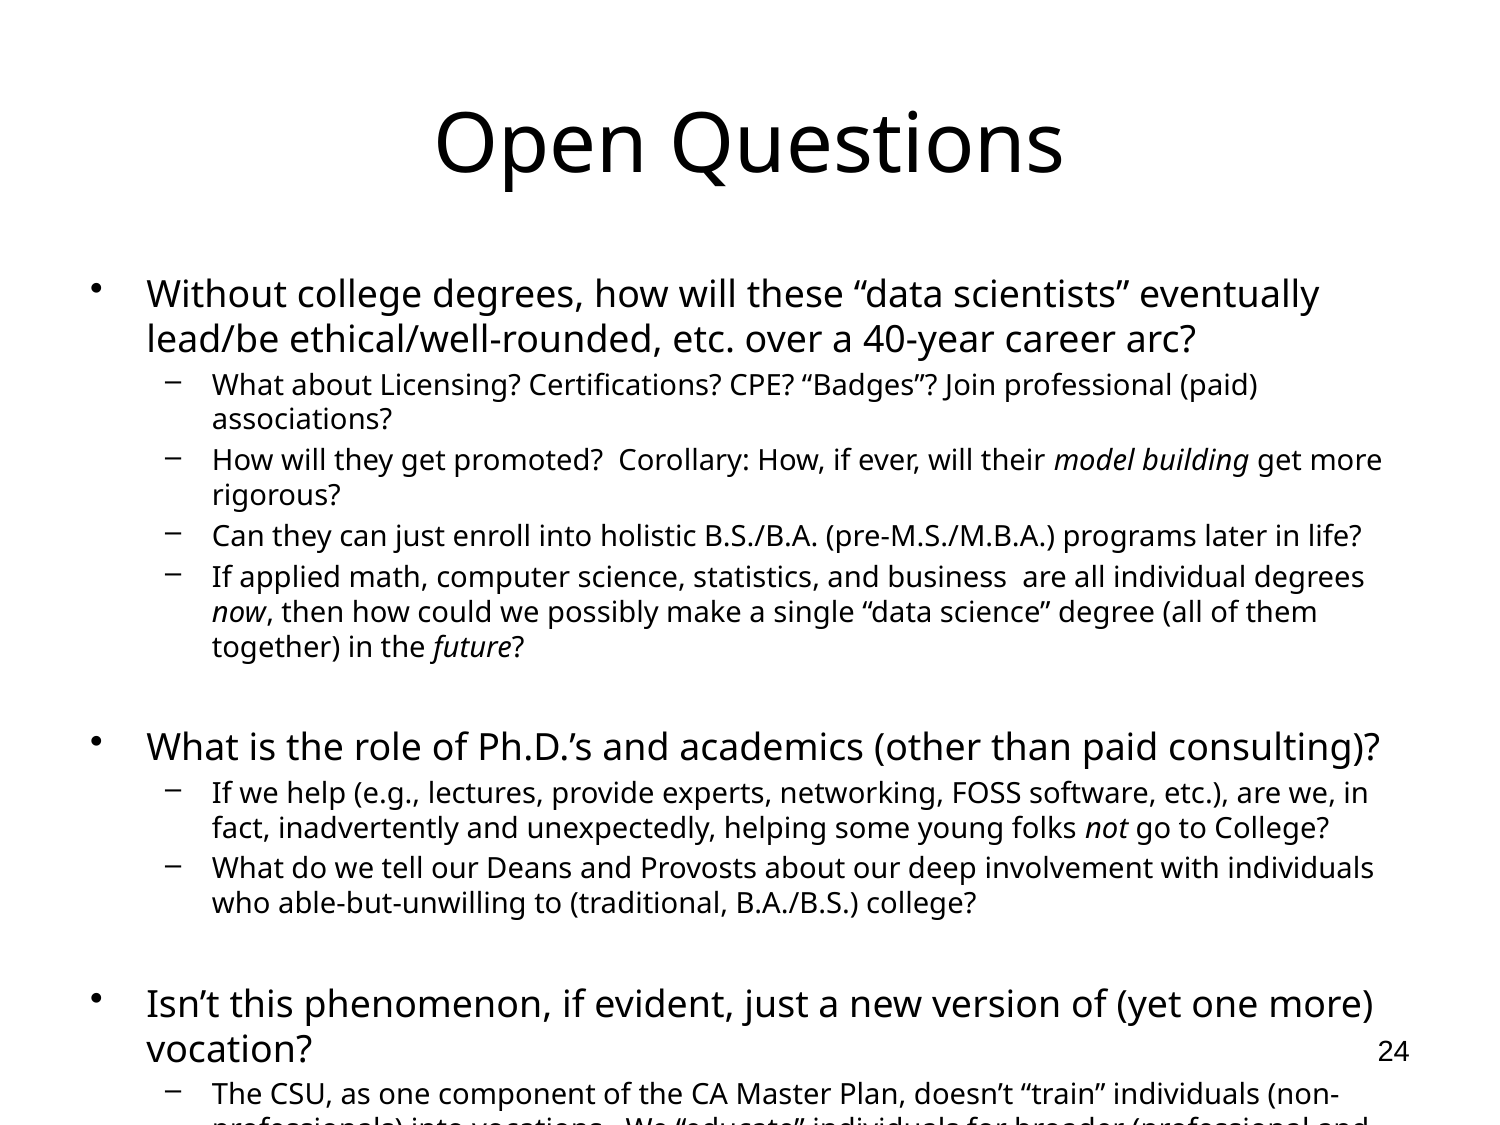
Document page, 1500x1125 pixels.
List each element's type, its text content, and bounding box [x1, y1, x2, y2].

slide_number 24 [1074, 1024, 1425, 1103]
list Without college degrees, how will these “data scientists” eventually lead/be ethical/well-rounded, etc. over a 40-year career arc? What about Licensing? Certifications? CPE? “Badges”? Join professional (paid) associations? How will they get promoted? Corollary: How, if ever, will their model building get more rigorous? Can they can just enroll into holistic B.S./B.A. (pre-M.S./M.B.A.) programs later in life? If applied math, computer science, statistics, and business are all individual degrees now, then how could we possibly make a single “data science” degree (all of them together) in the future? What is the role of Ph.D.’s and academics (other than paid consulting)? If we help (e.g., lectures, provide experts, networking, FOSS software, etc.), are we, in fact, inadvertently and unexpectedly, helping some young folks not go to College? What do we tell our Deans and Provosts about our deep involvement with individuals who able-but-unwilling to (traditional, B.A./B.S.) college? Isn’t this phenomenon, if evident, just a new version of (yet one more) vocation? The CSU, as one component of the CA Master Plan, doesn’t “train” individuals (non-professionals) into vocations. We “educate” individuals for broader (professional and life) success. Does any of this matter to our programs in either the short-run or long-run? Your thoughts? [75, 262, 1425, 1005]
title Open Questions [75, 45, 1425, 233]
